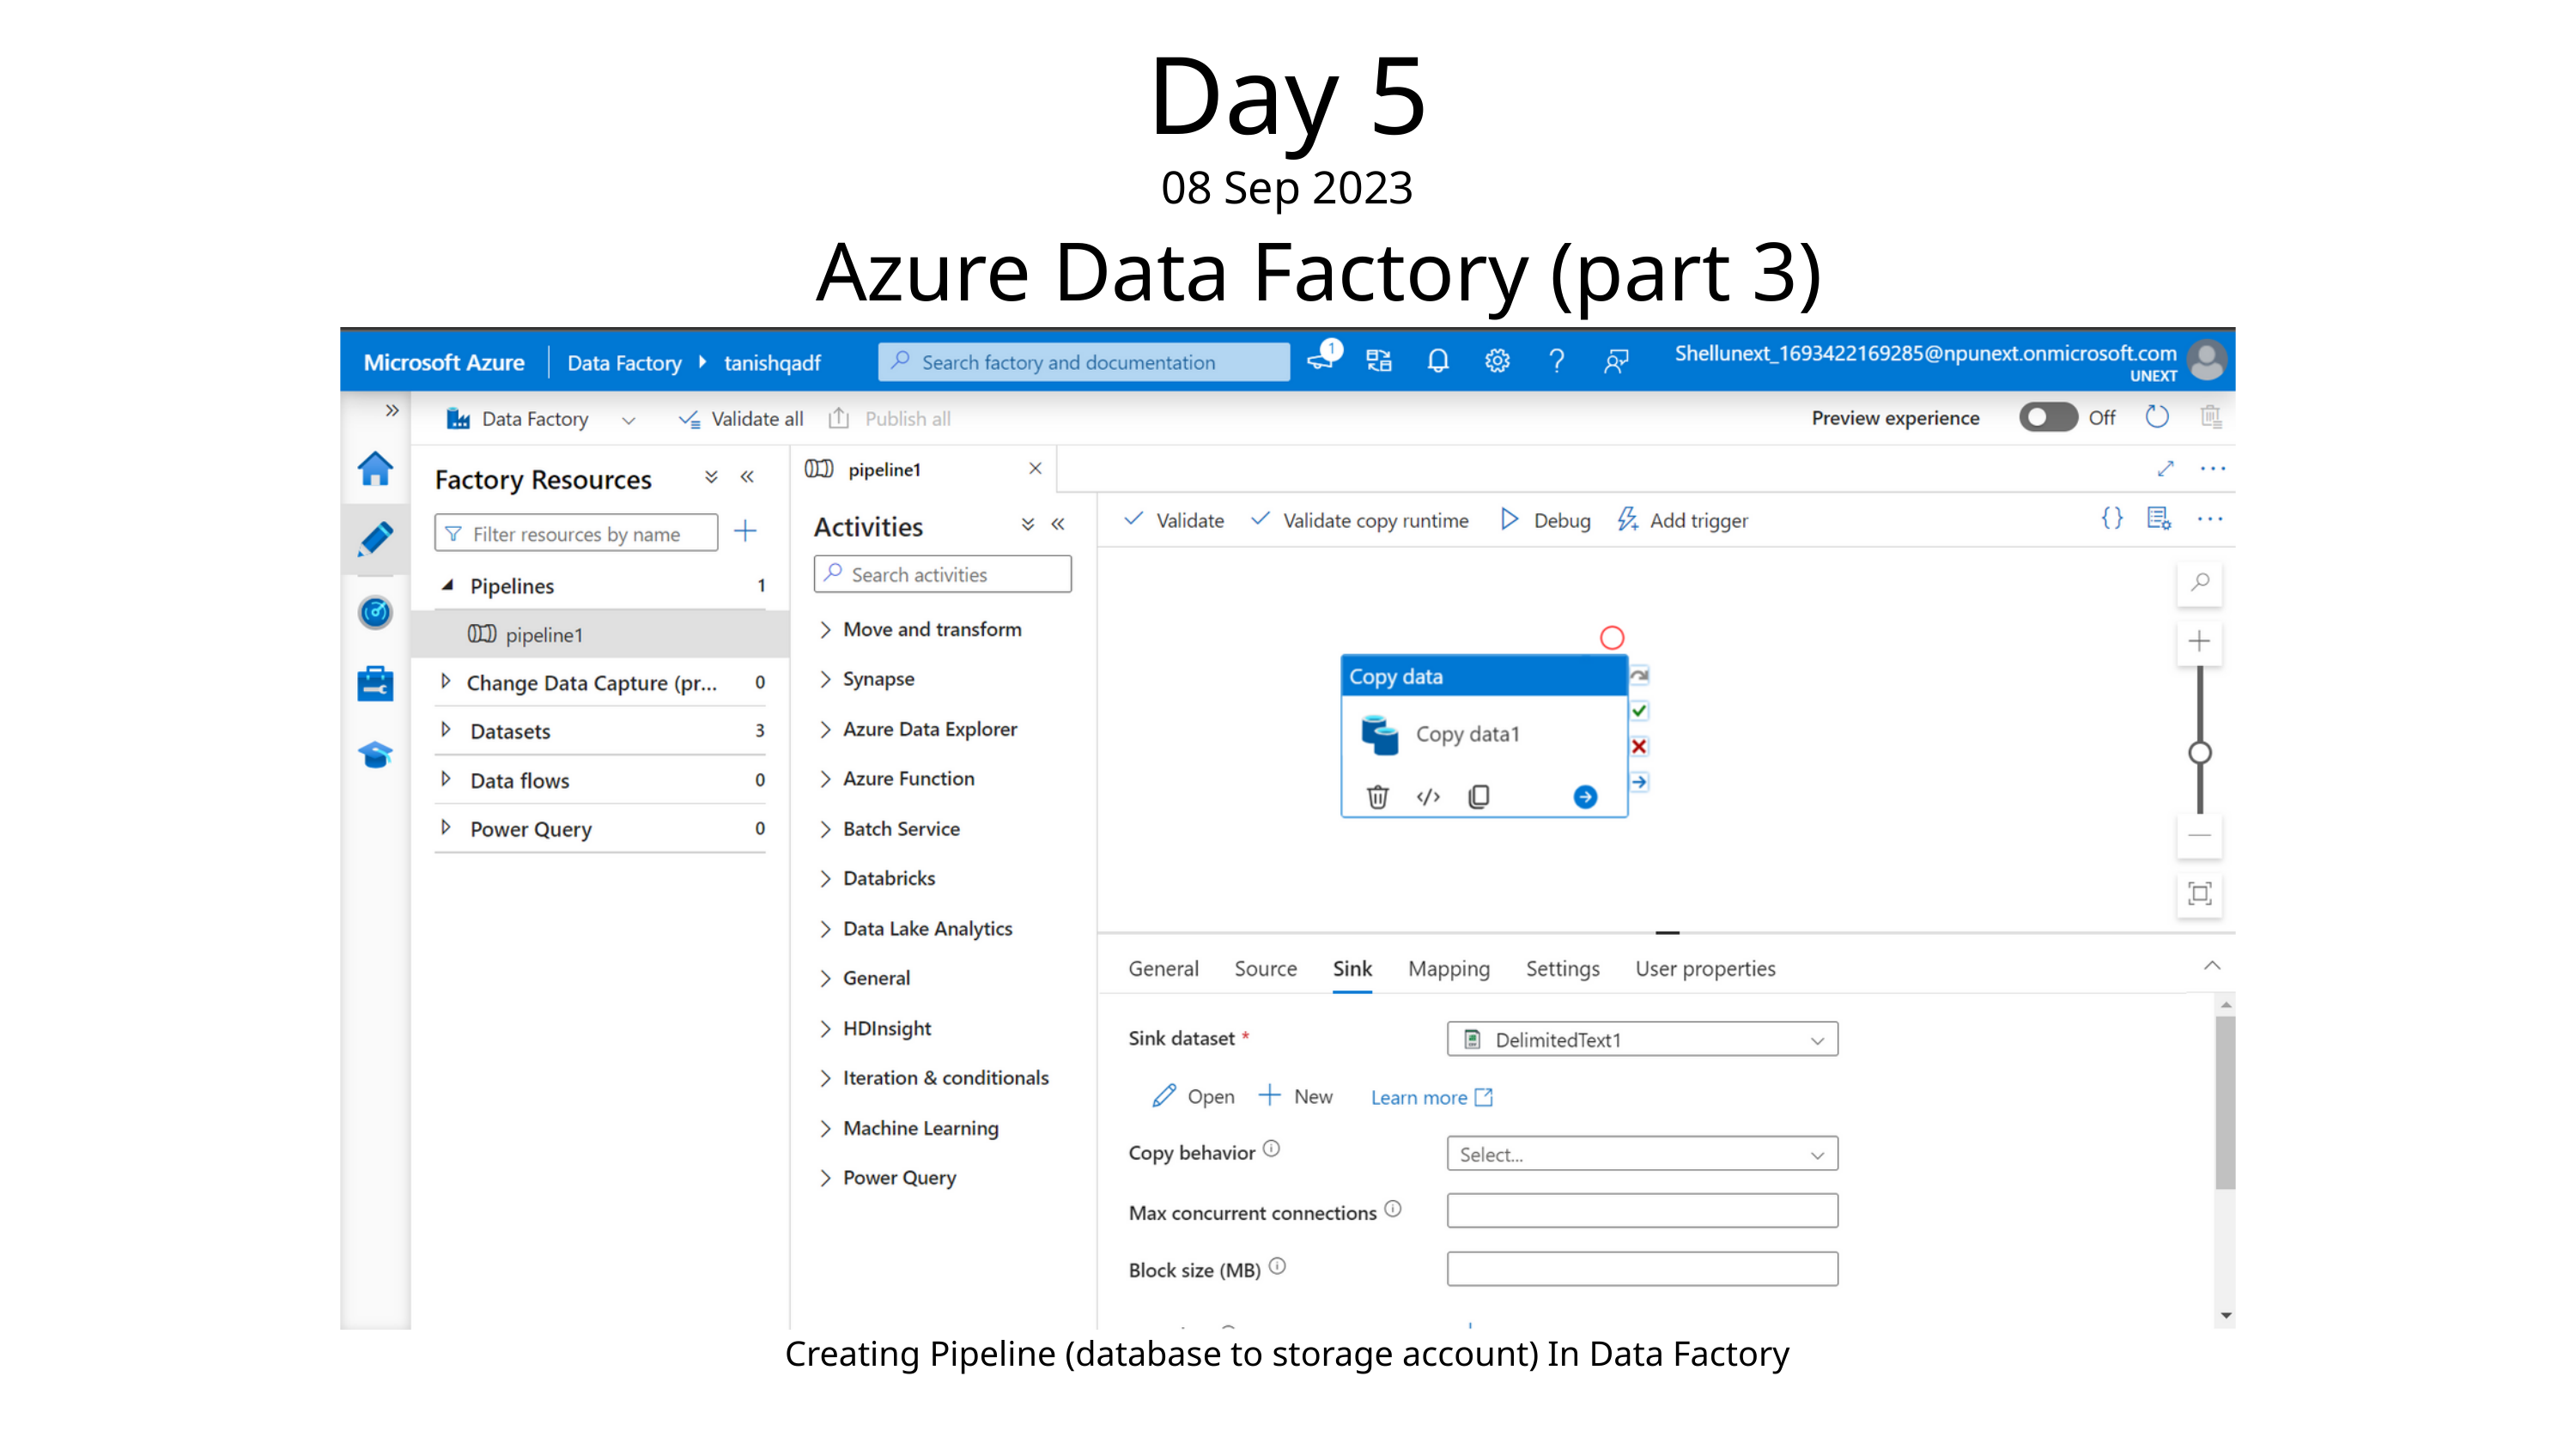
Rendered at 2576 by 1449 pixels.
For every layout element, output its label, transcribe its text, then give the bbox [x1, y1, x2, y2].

text_box Day 5 [891, 5, 1685, 156]
text_box 08 Sep 2023 [1152, 149, 1424, 213]
text_box Creating Pipeline (database to storage account) In Data Factory [739, 1325, 1837, 1373]
text_box [340, 327, 2236, 1330]
text_box Azure Data Factory (part 3) [744, 203, 1895, 317]
